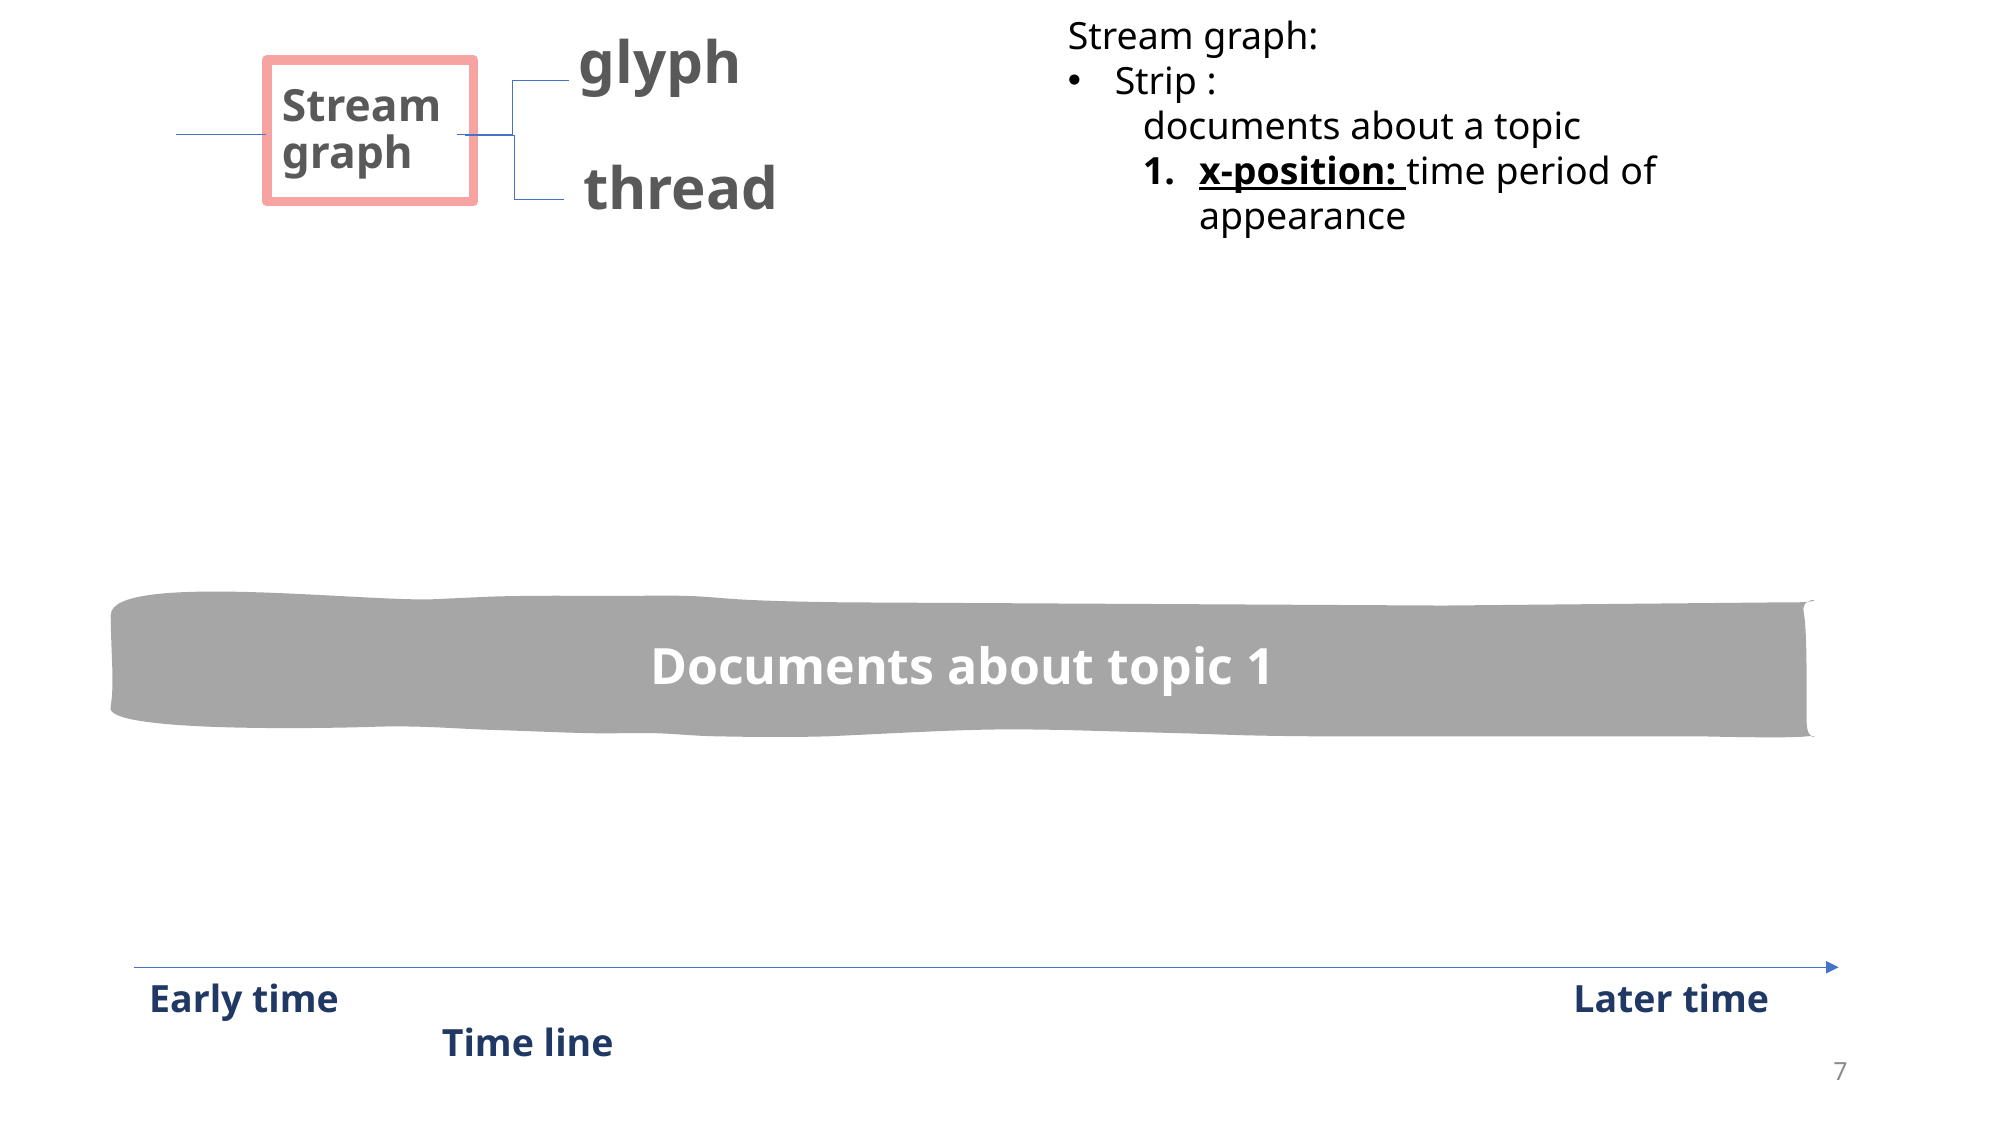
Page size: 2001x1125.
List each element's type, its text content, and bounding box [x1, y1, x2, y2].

text_box Time line [427, 1011, 753, 1072]
text_box glyph [563, 4, 1053, 126]
title Stream graph [266, 59, 474, 202]
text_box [456, 80, 569, 200]
slide_number 7 [1412, 1042, 1863, 1103]
text_box Documents about topic 1 [109, 590, 1817, 739]
text_box Stream graph: Strip : documents about a topic x-position: time period of appearance [1053, 4, 1863, 245]
text_box Early time Later time [134, 968, 1839, 1027]
text_box thread [568, 130, 1112, 252]
